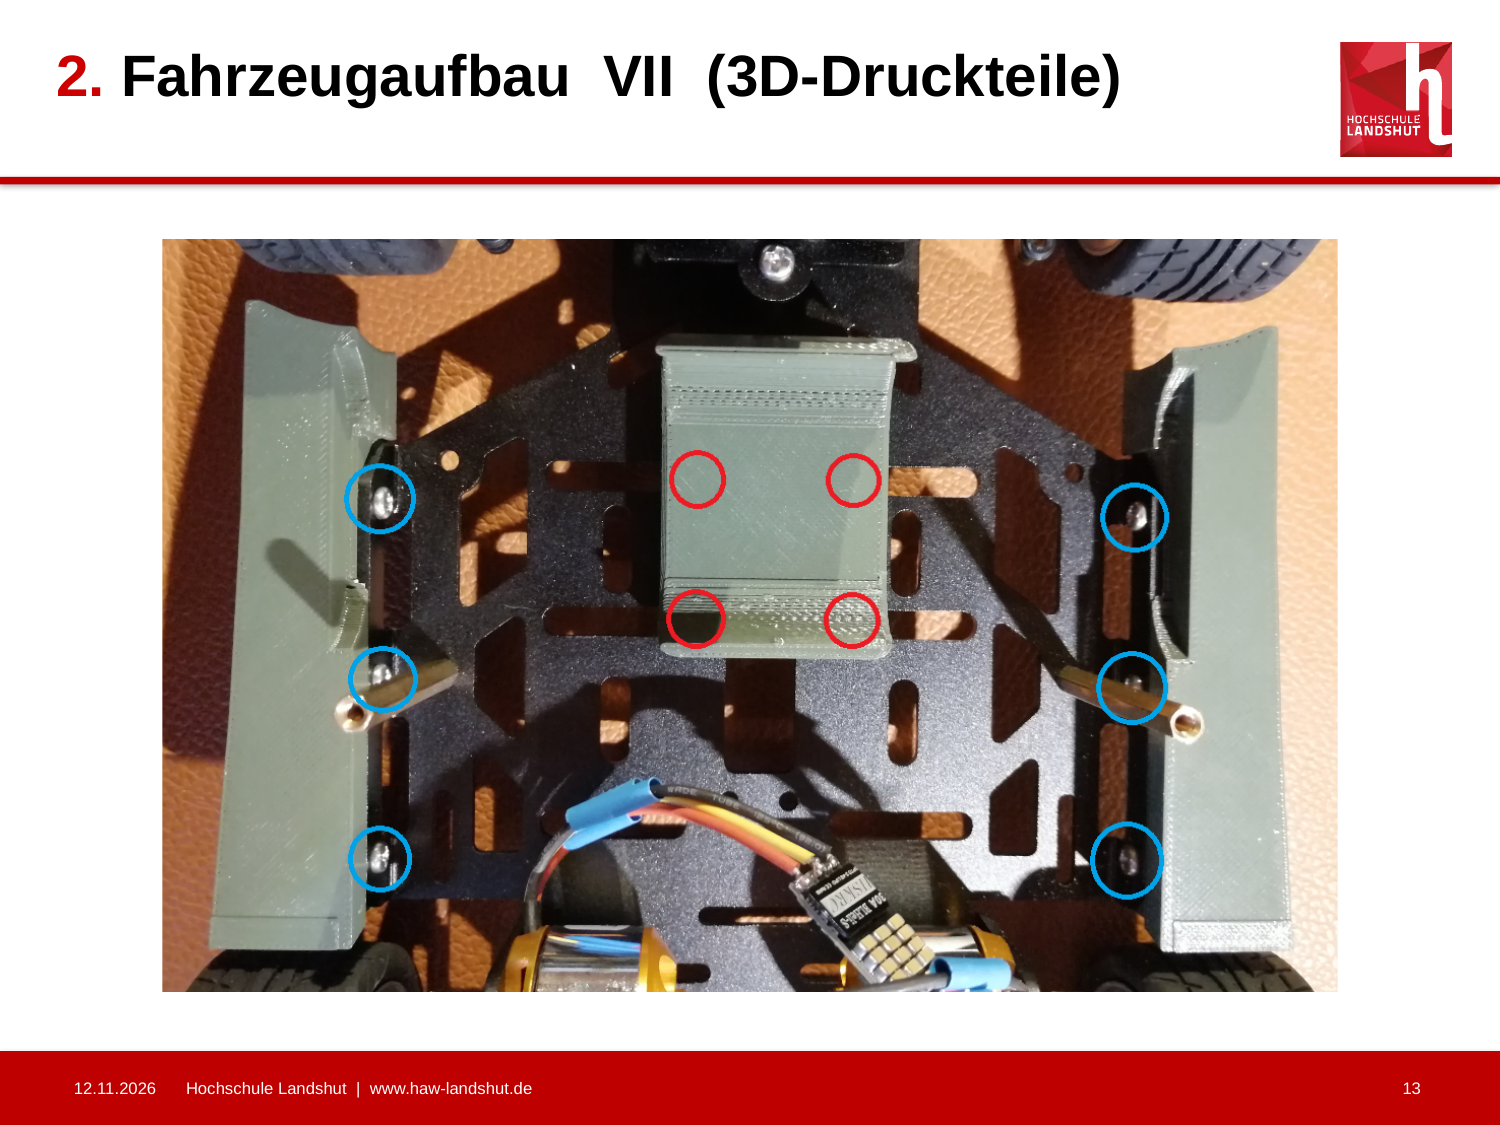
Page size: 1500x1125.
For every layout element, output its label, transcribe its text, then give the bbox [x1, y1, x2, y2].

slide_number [41, 1070, 172, 1118]
footer Hochschule Landshut | www.haw-landshut.de [172, 1070, 951, 1118]
picture [162, 239, 1338, 992]
title 2. Fahrzeugaufbau VII (3D-Druckteile) [41, 30, 1294, 161]
